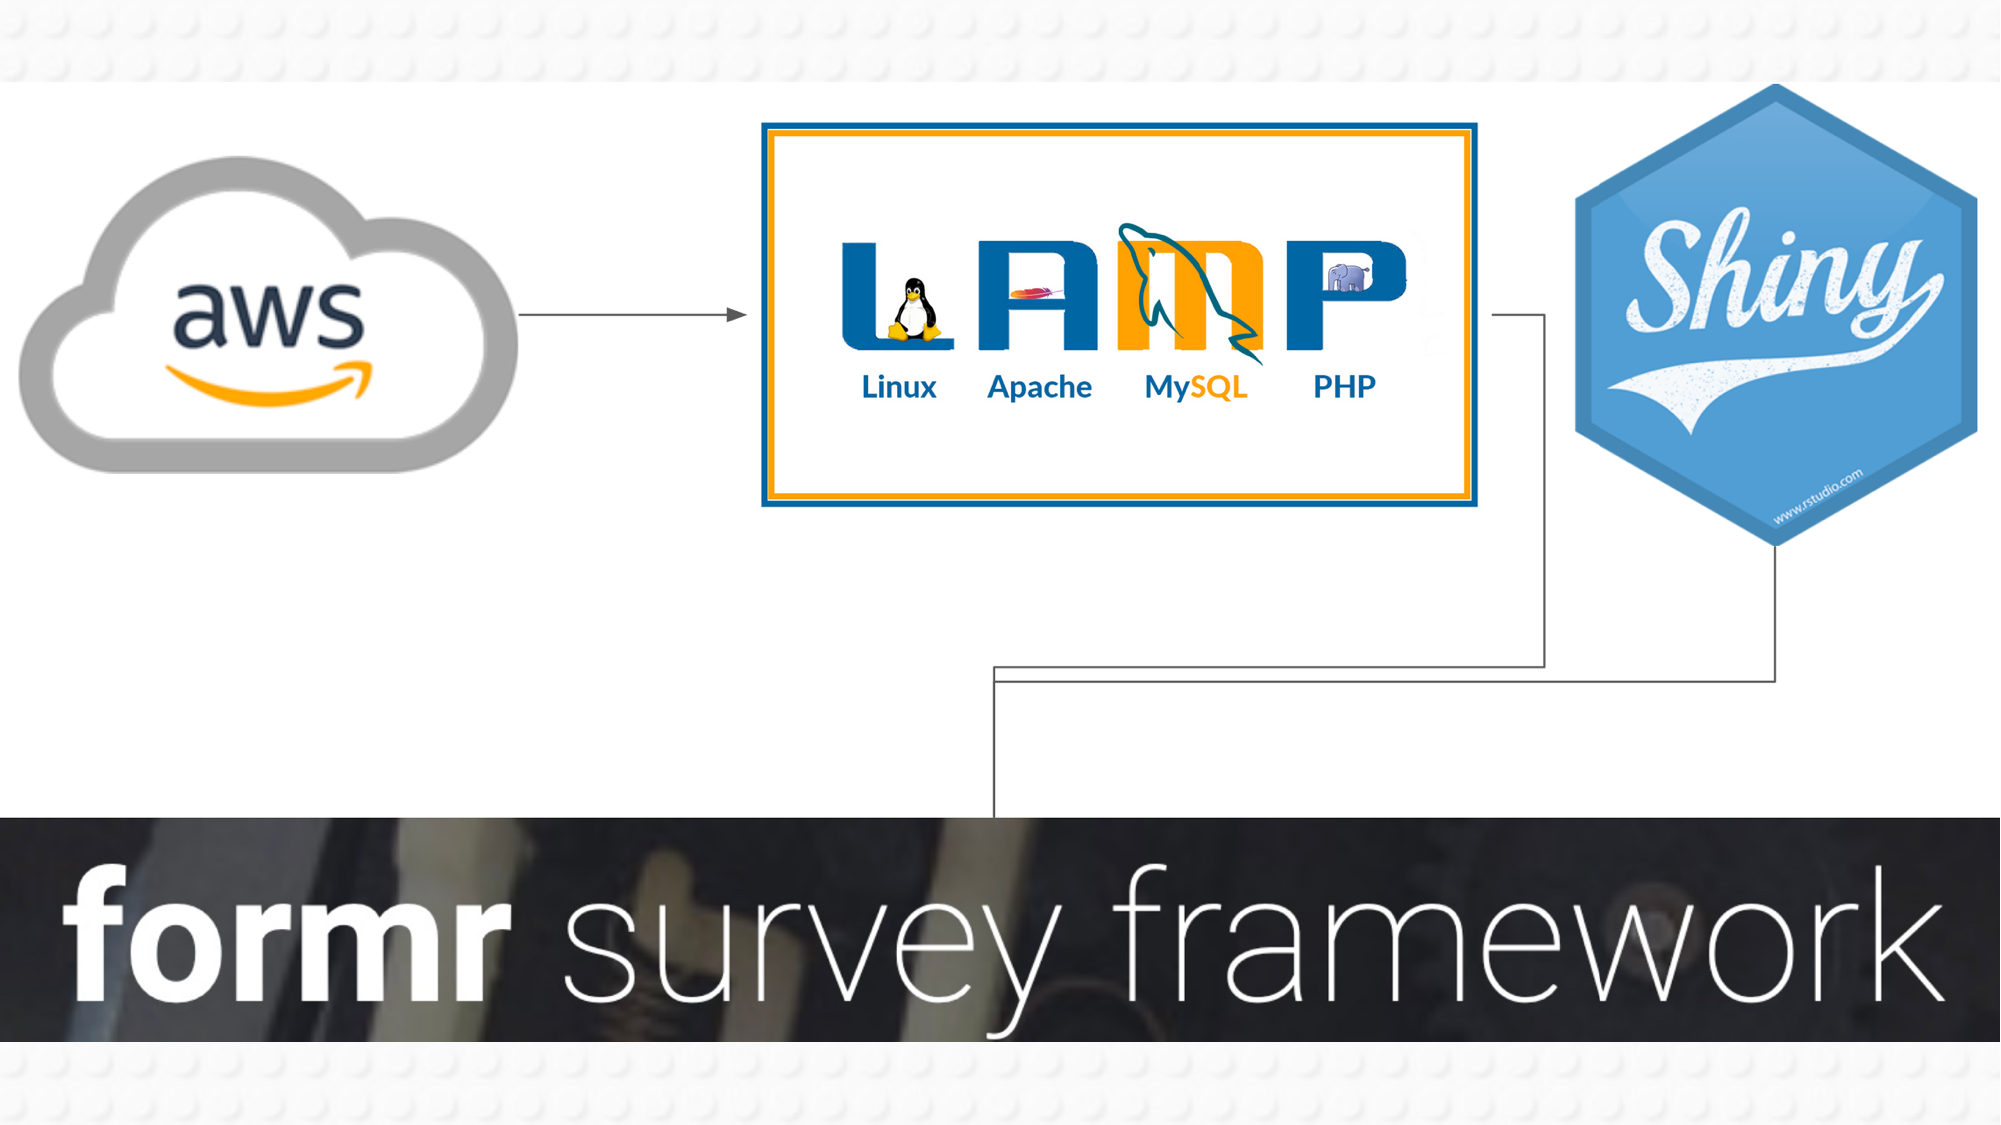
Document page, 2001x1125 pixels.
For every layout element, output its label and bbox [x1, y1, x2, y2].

picture [0, 82, 2000, 1042]
